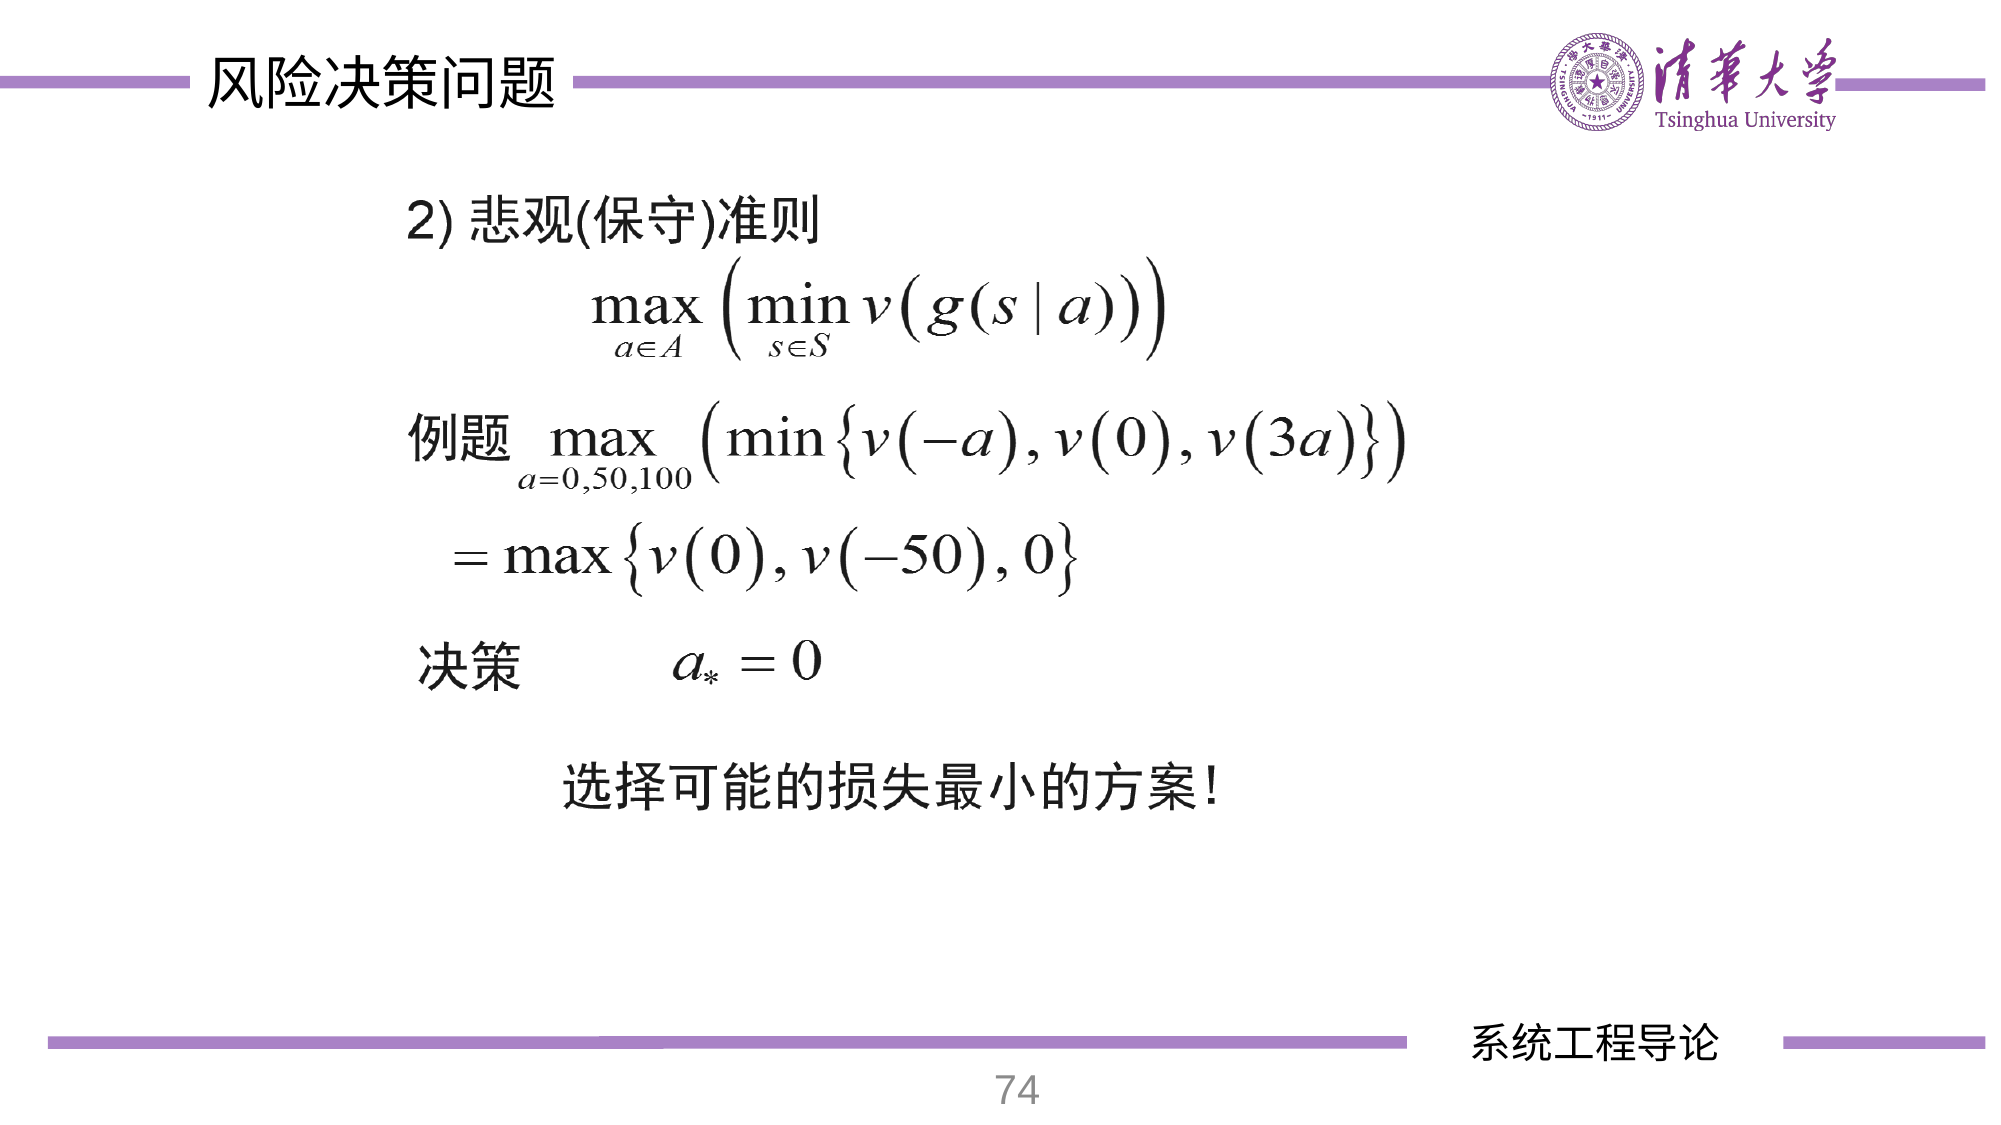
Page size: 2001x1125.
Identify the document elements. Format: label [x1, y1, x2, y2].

picture [373, 167, 1412, 846]
picture [1550, 33, 1644, 131]
picture [1655, 38, 1836, 131]
